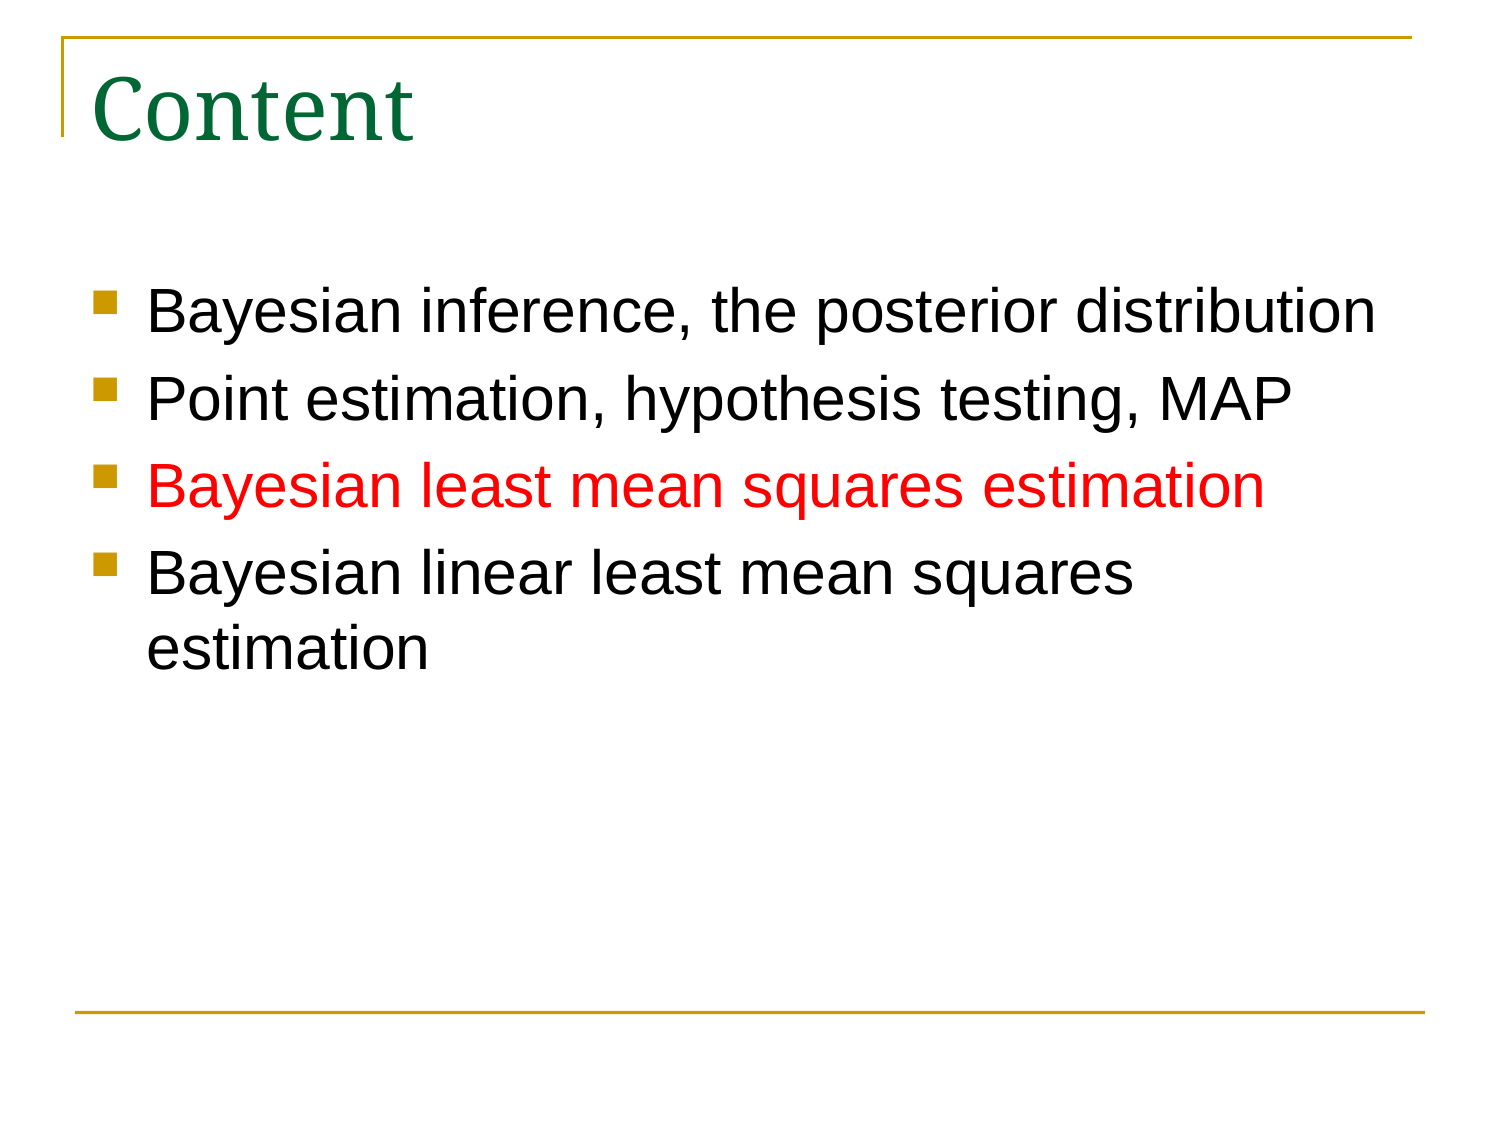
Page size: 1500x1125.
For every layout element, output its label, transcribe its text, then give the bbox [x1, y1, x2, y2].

list Bayesian inference, the posterior distribution Point estimation, hypothesis testing, MAP Bayesian least mean squares estimation Bayesian linear least mean squares estimation [75, 262, 1425, 1006]
title Content [75, 45, 1425, 233]
